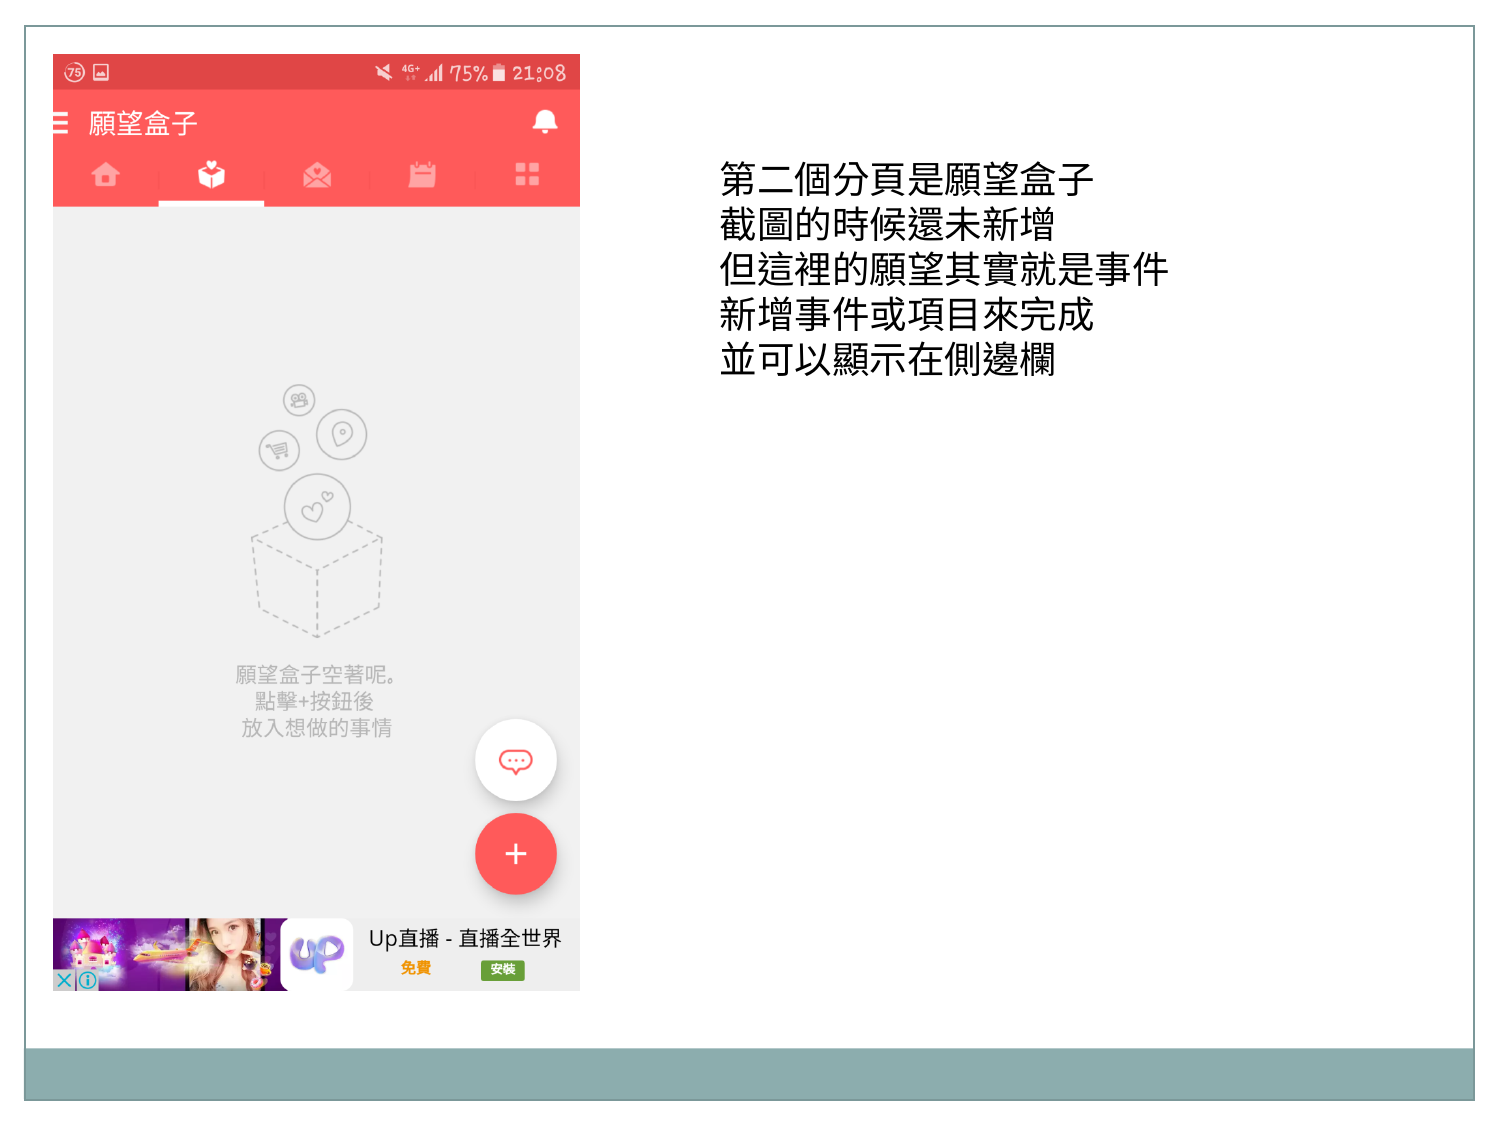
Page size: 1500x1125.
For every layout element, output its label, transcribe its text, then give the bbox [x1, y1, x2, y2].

text_box 第二個分頁是願望盒子 截圖的時候還未新增 但這裡的願望其實就是事件 新增事件或項目來完成 並可以顯示在側邊欄 [705, 148, 1185, 389]
picture [52, 54, 581, 992]
